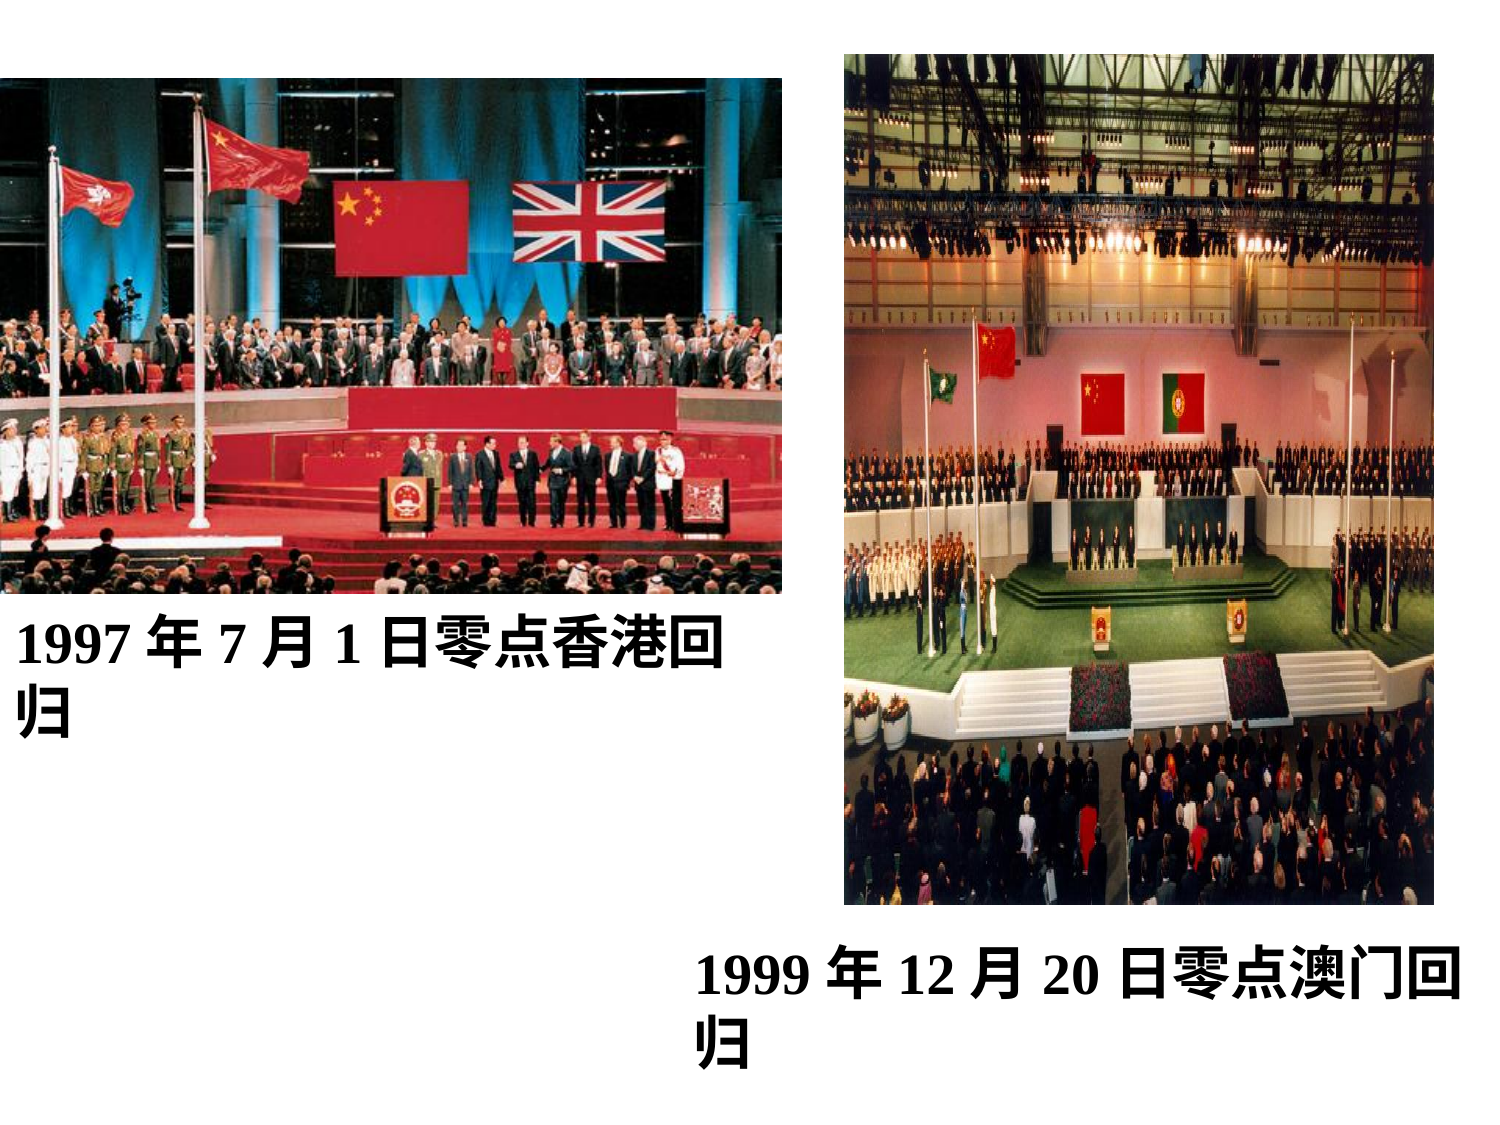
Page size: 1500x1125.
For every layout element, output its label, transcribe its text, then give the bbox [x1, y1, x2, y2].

text_box 1999年12月20日零点澳门回归 [679, 928, 1500, 1084]
picture [0, 77, 782, 594]
text_box 1997年7月1日零点香港回归 [0, 602, 762, 753]
picture [844, 54, 1434, 905]
